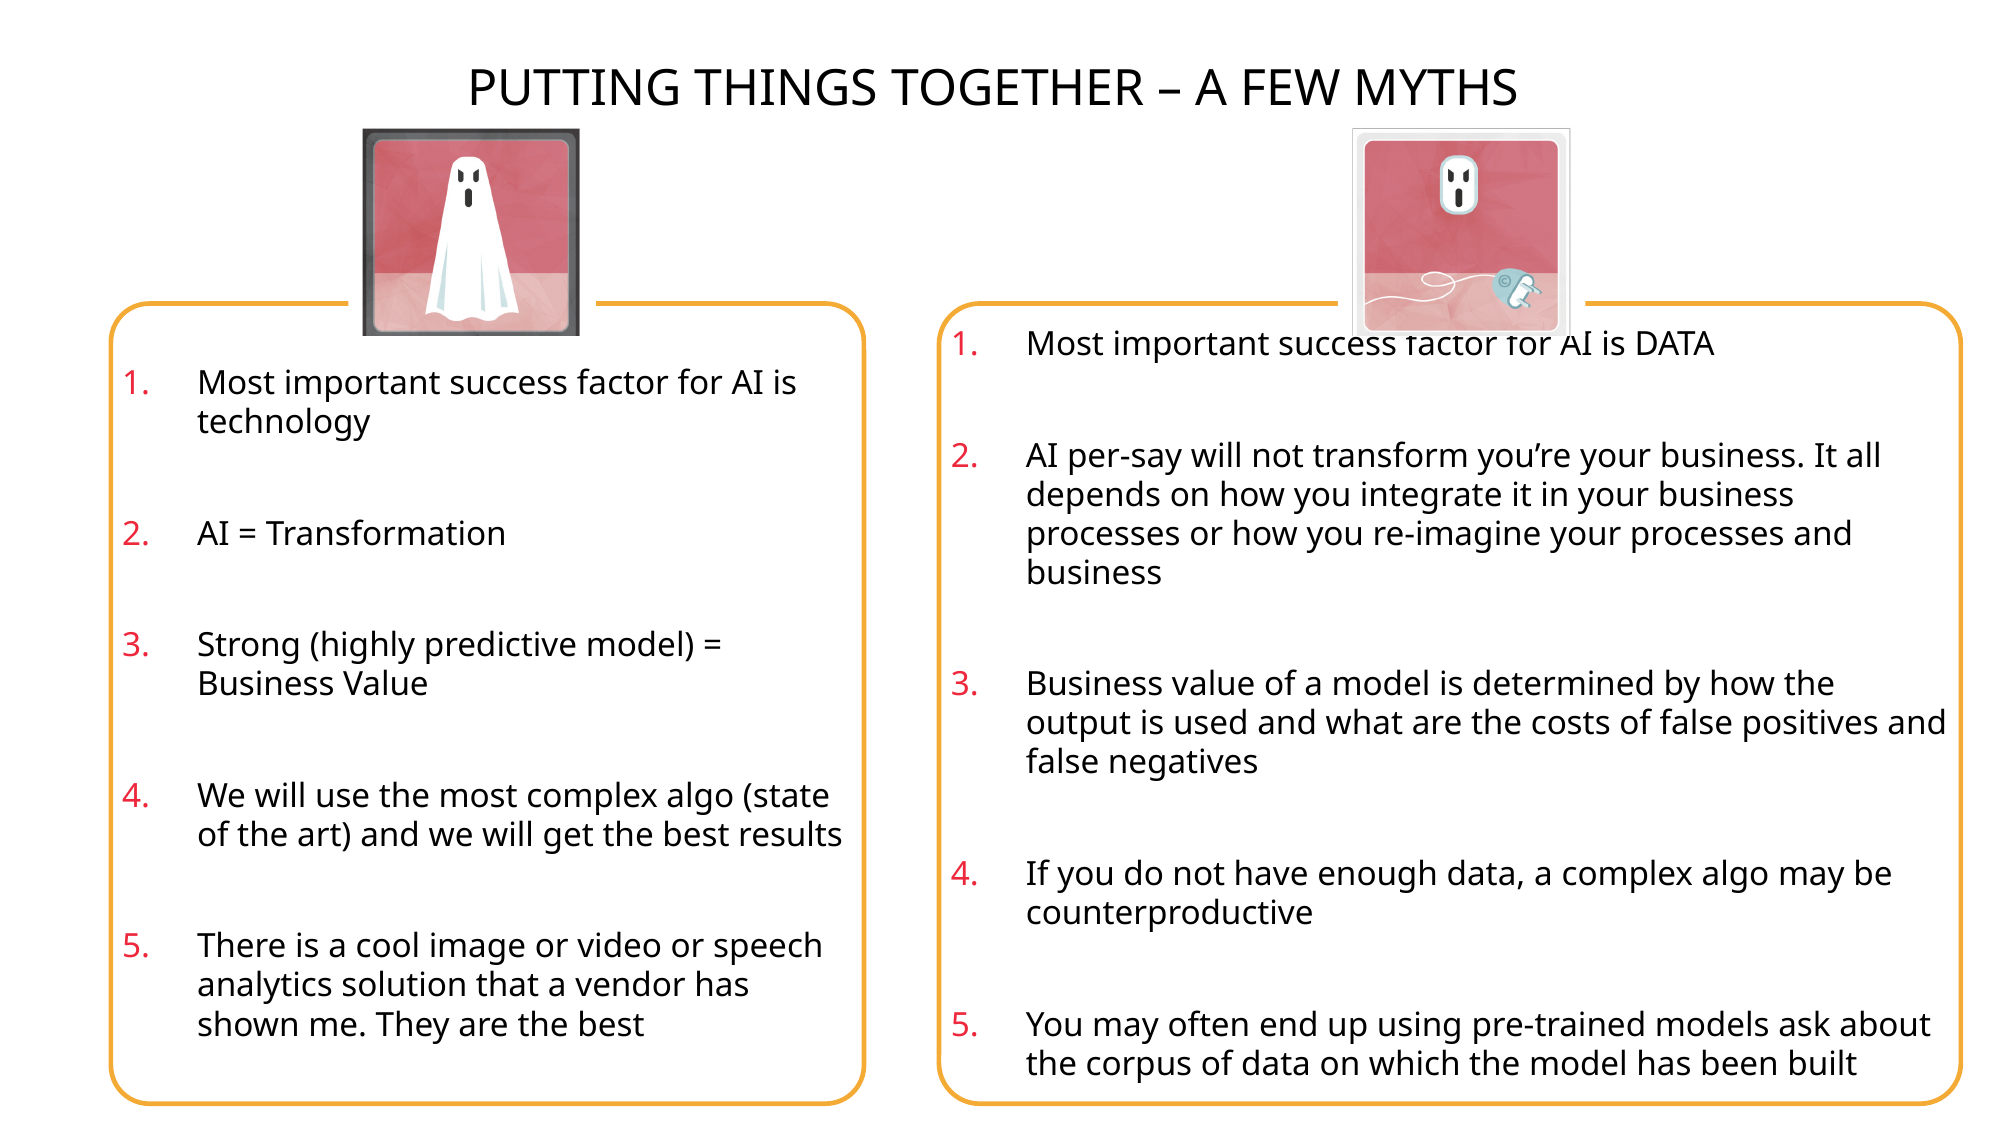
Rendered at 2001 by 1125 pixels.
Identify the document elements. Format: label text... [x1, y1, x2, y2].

text_box PUTTING THINGS TOGETHER – A FEW MYTHS [252, 47, 1748, 123]
picture [1337, 122, 1586, 336]
picture [348, 122, 597, 336]
text_box Most important success factor for AI is technology AI = Transformation Strong (highly predictive model) = Business Value We will use the most complex algo (state of the art) and we will get the best results There is a cool image or video or speech analytics solution that a vendor has shown me. They are the best [110, 303, 864, 1104]
text_box Most important success factor for AI is DATA AI per-say will not transform you’re your business. It all depends on how you integrate it in your business processes or how you re-imagine your processes and business Business value of a model is determined by how the output is used and what are the costs of false positives and false negatives If you do not have enough data, a complex algo may be counterproductive You may often end up using pre-trained models ask about the corpus of data on which the model has been built [938, 303, 1961, 1104]
